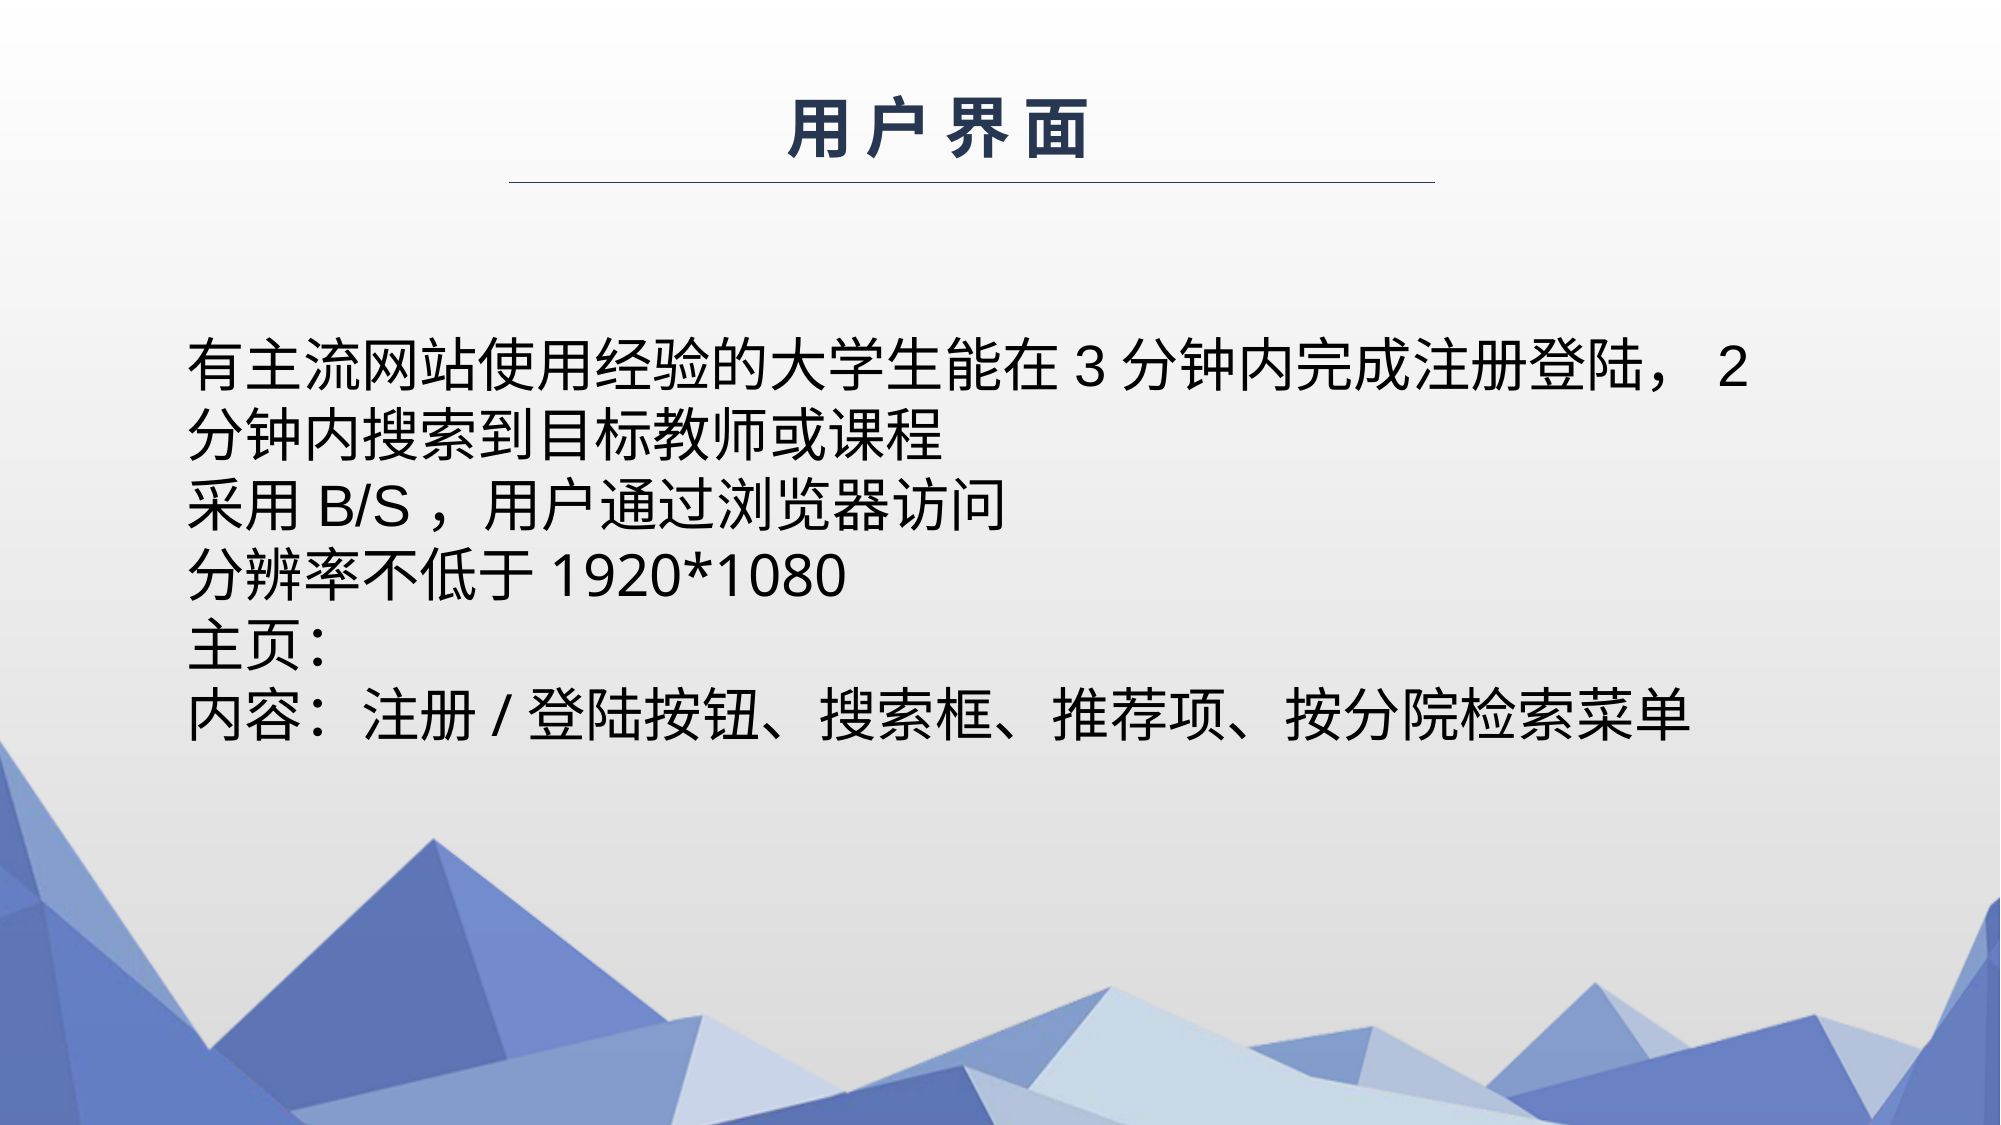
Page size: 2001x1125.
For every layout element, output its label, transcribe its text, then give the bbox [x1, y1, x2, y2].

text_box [508, 62, 1435, 183]
picture [0, 708, 2000, 1125]
text_box 有主流网站使用经验的大学生能在3分钟内完成注册登陆，2分钟内搜索到目标教师或课程 采用B/S，用户通过浏览器访问 分辨率不低于1920*1080 主页： 内容：注册/登陆按钮、搜索框、推荐项、按分院检索菜单 [171, 321, 1773, 708]
